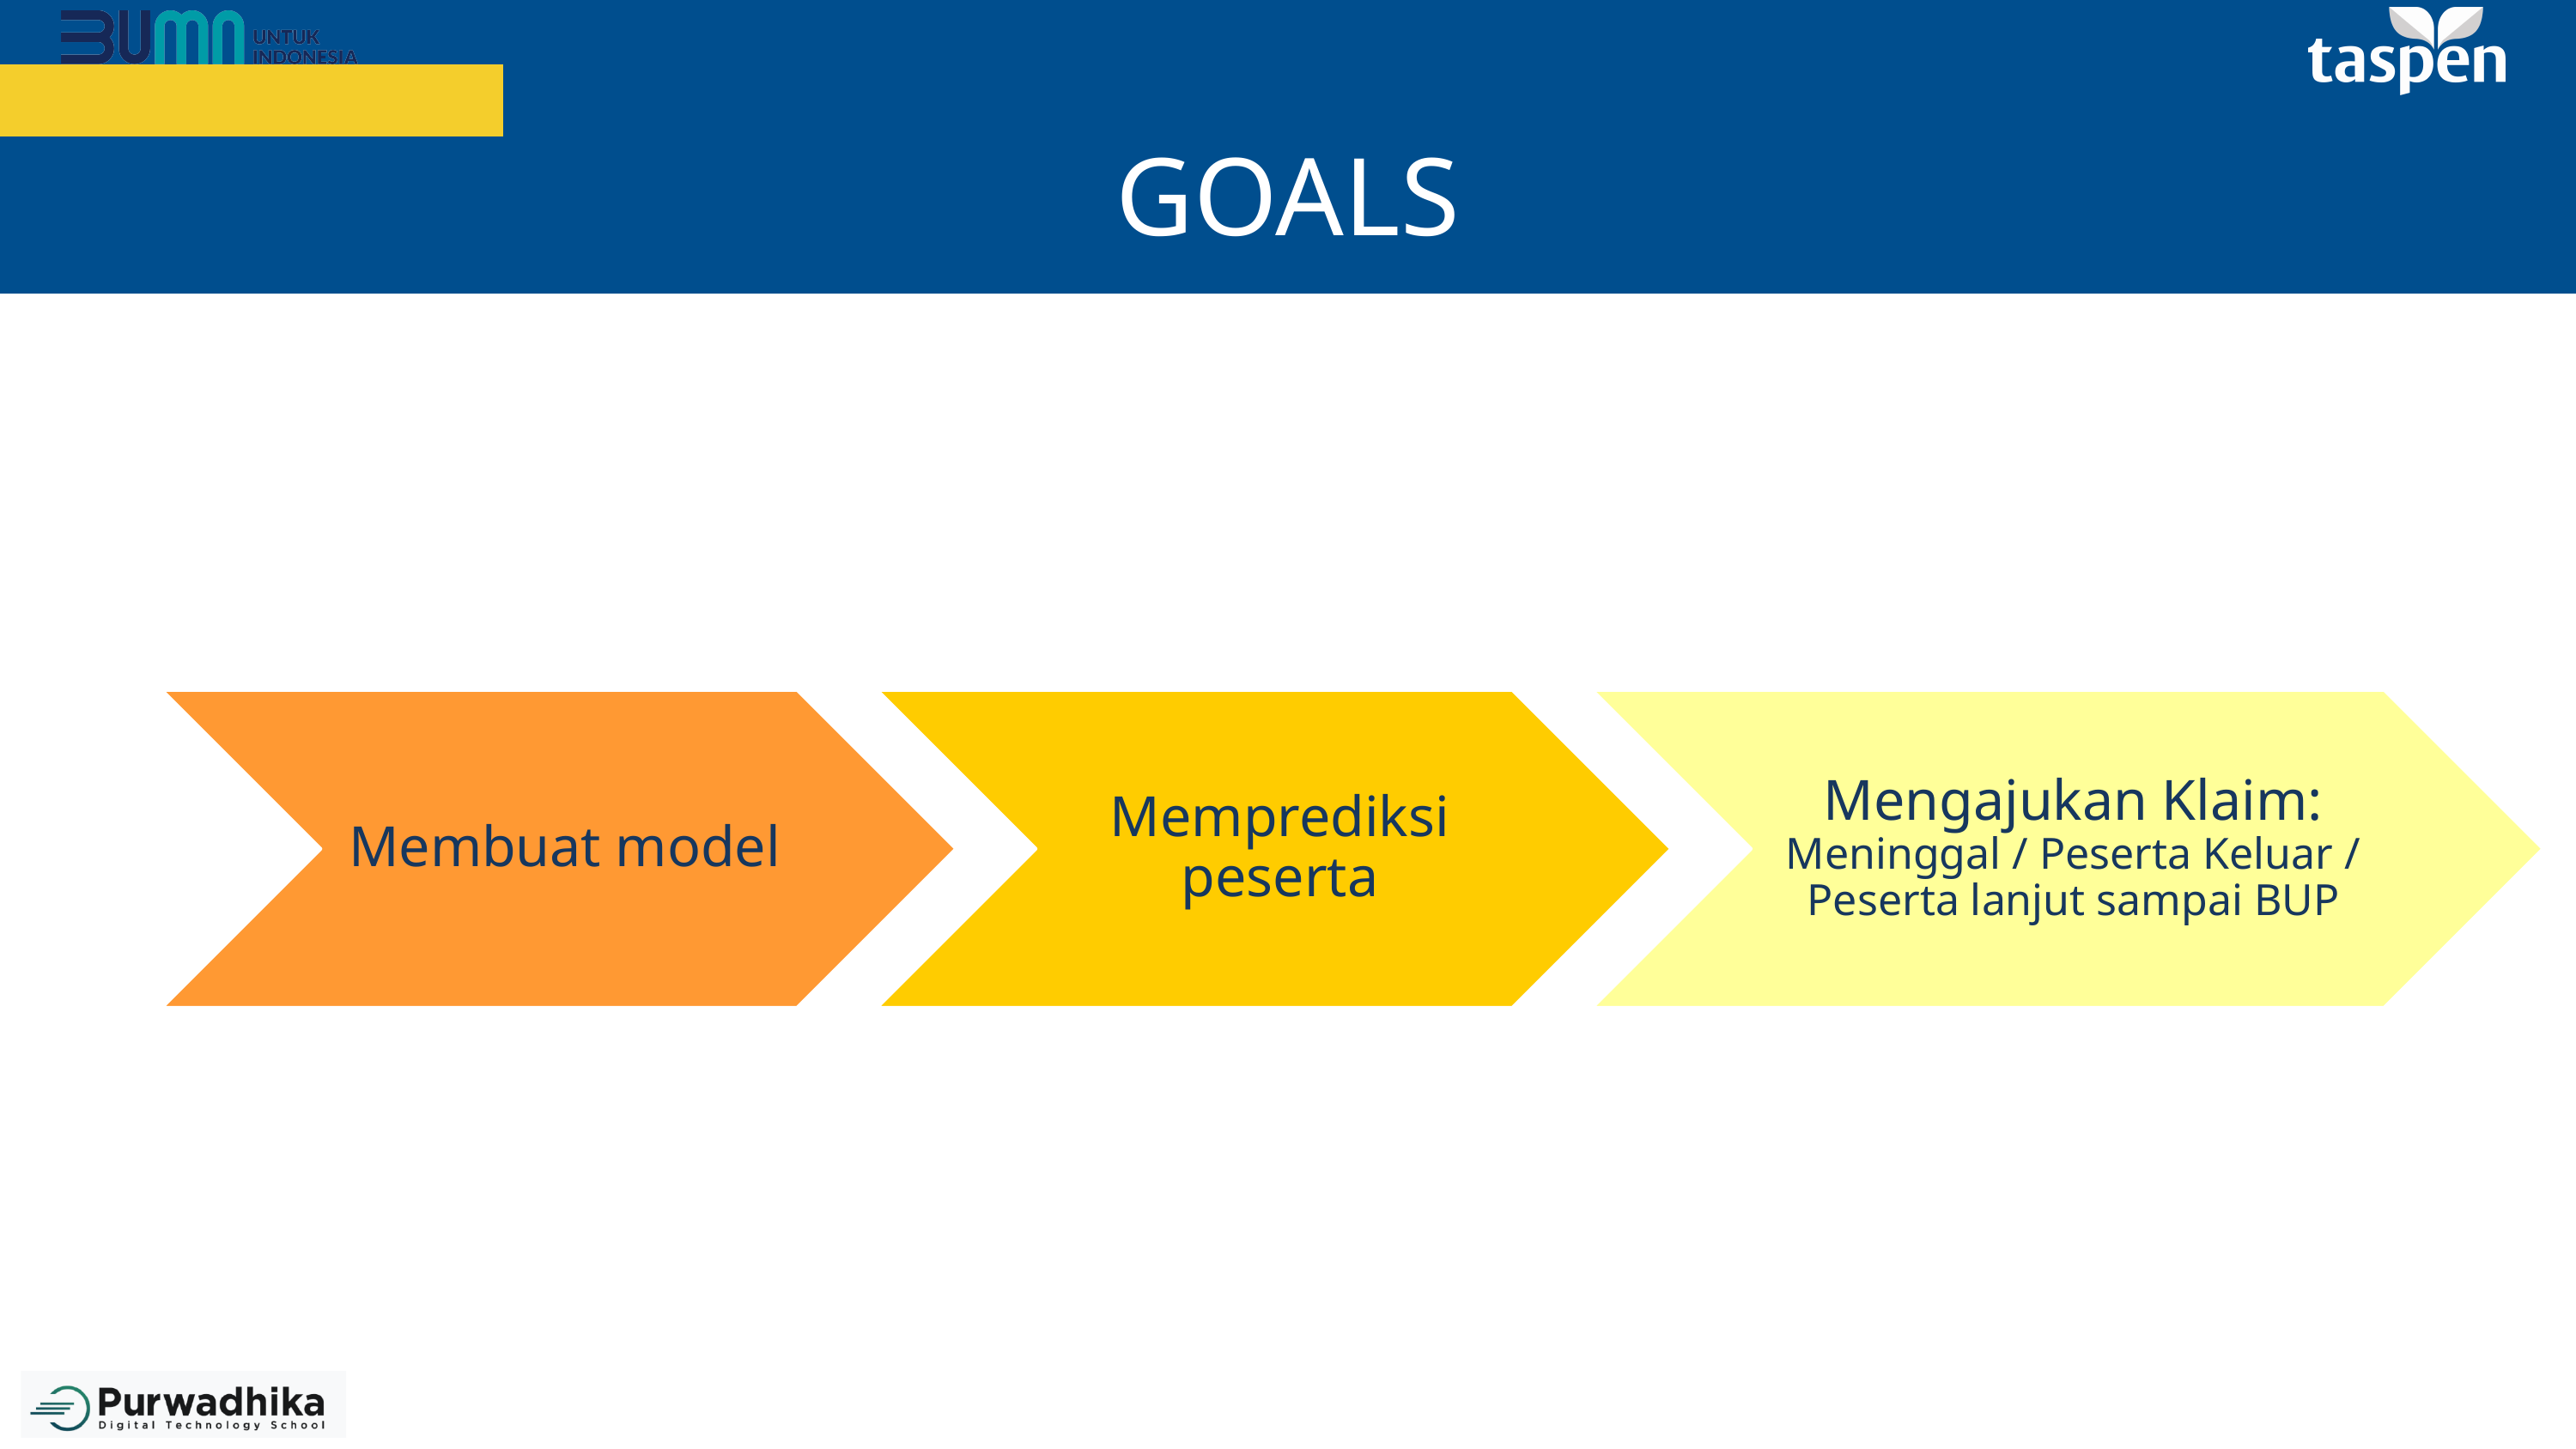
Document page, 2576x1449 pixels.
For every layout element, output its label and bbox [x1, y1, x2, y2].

text_box [0, 0, 2576, 294]
picture [21, 1371, 347, 1438]
text_box [0, 64, 504, 137]
text_box [161, 458, 2544, 1240]
picture [60, 10, 358, 64]
picture [2307, 6, 2506, 95]
